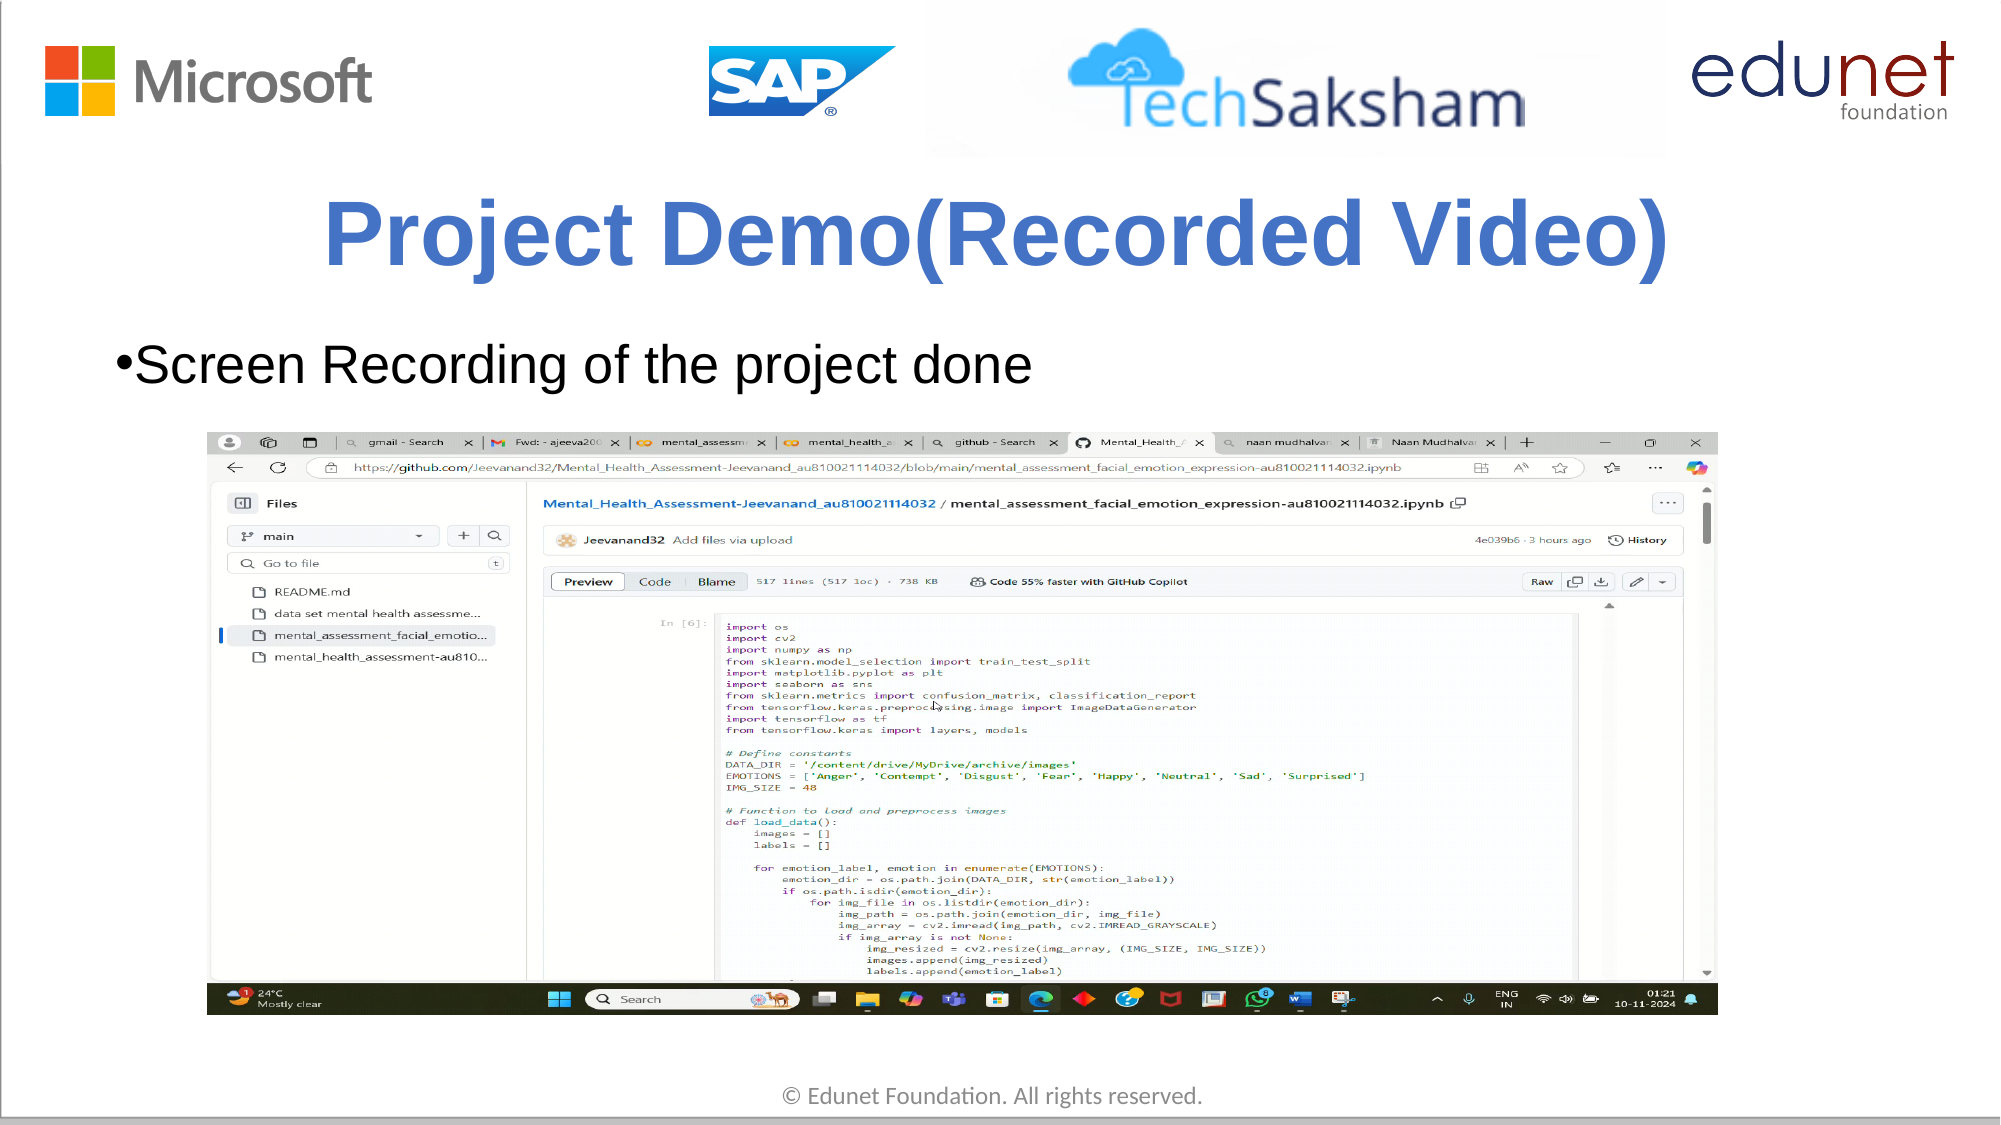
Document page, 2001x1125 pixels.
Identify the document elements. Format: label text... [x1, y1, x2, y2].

picture [45, 46, 372, 116]
picture [709, 48, 896, 116]
subtitle Screen Recording of the project done [100, 322, 1931, 1063]
title Project Demo(Recorded Video) [247, 158, 1748, 293]
footer © Edunet Foundation. All rights reserved. [655, 1065, 1331, 1125]
picture [0, 0, 2001, 1125]
picture [1686, 37, 1957, 125]
picture [925, 0, 1666, 158]
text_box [206, 431, 1719, 1016]
